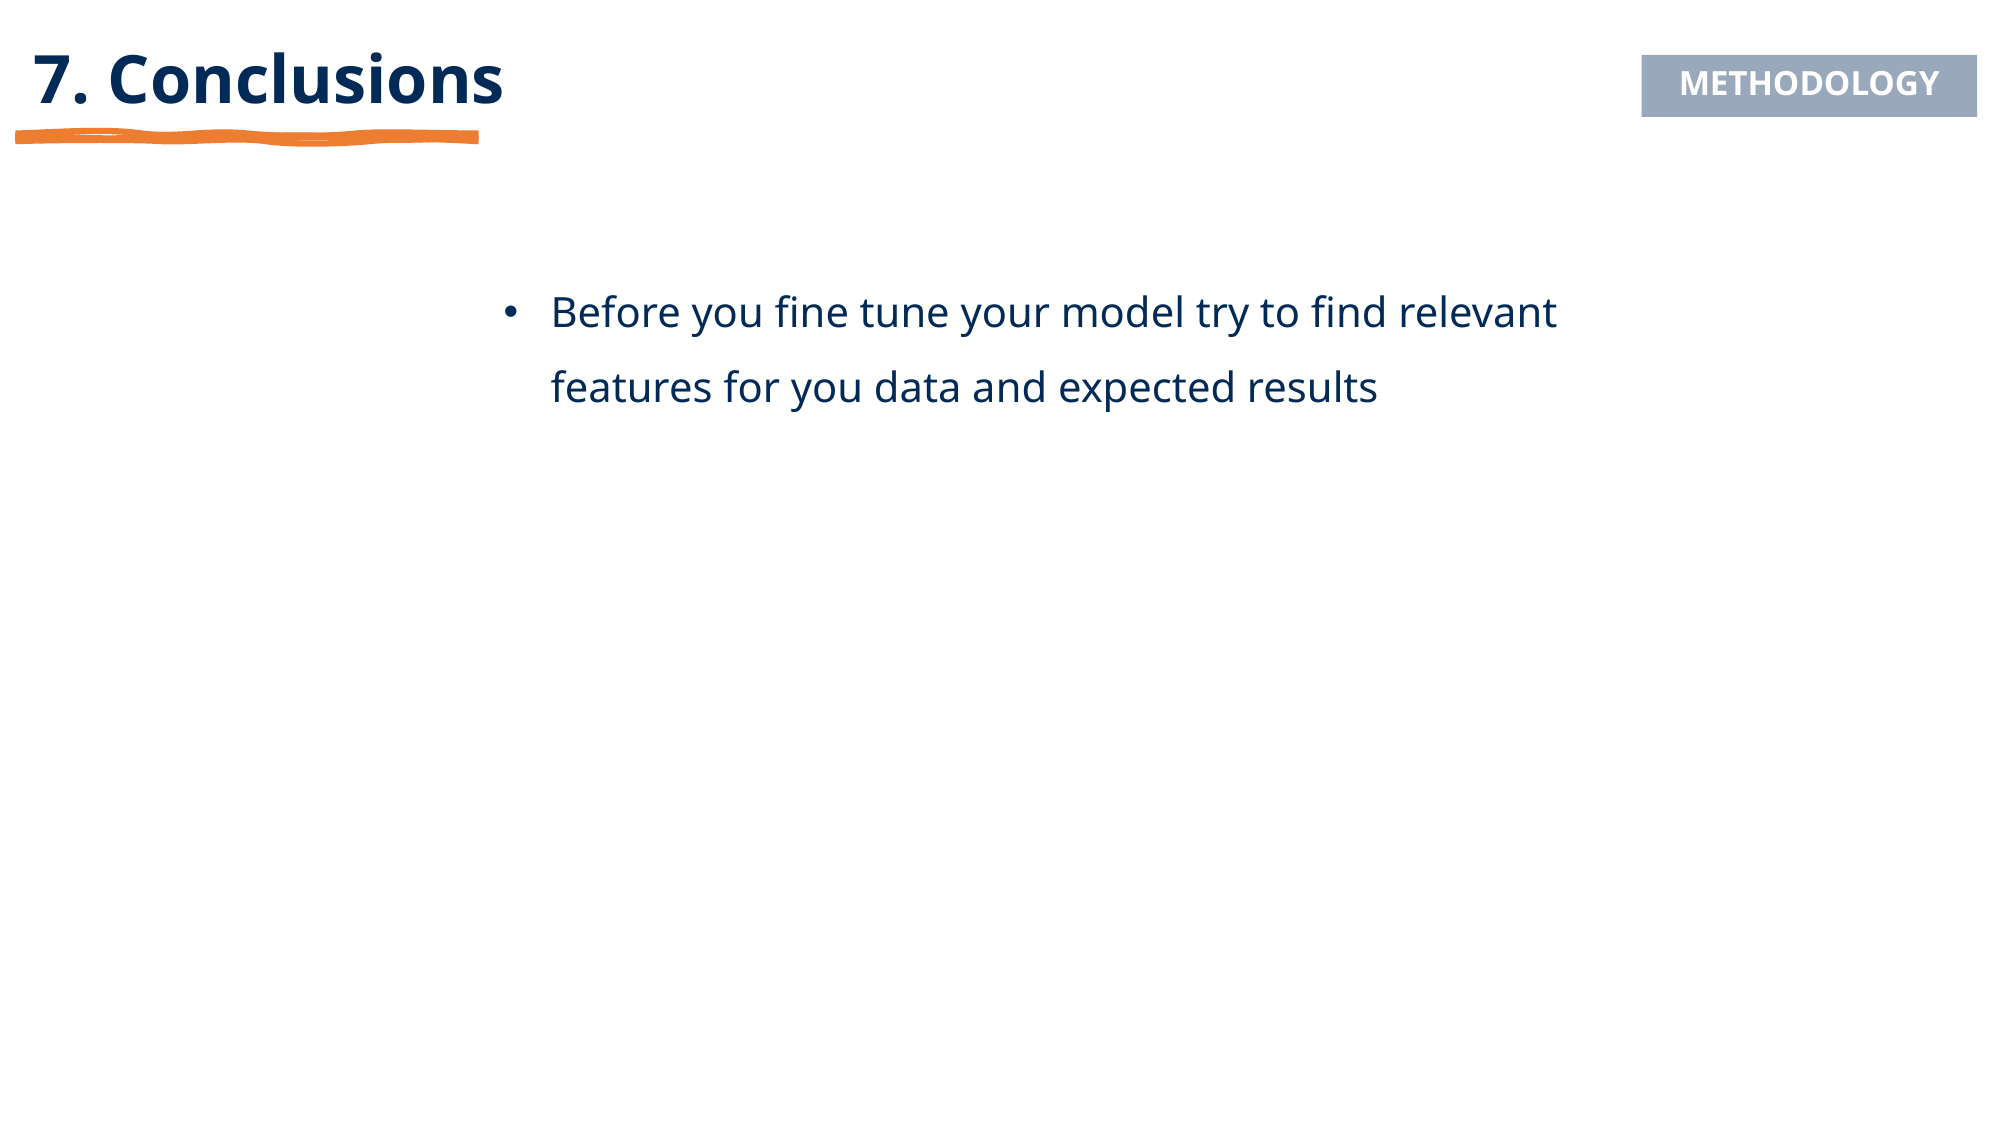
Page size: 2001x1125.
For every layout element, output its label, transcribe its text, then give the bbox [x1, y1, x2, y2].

text_box 7. Conclusions [18, 15, 1978, 149]
text_box Before you fine tune your model try to find relevant features for you data and expected results [488, 253, 1585, 494]
text_box [17, 129, 477, 145]
text_box METHODOLOGY [1641, 54, 1978, 117]
